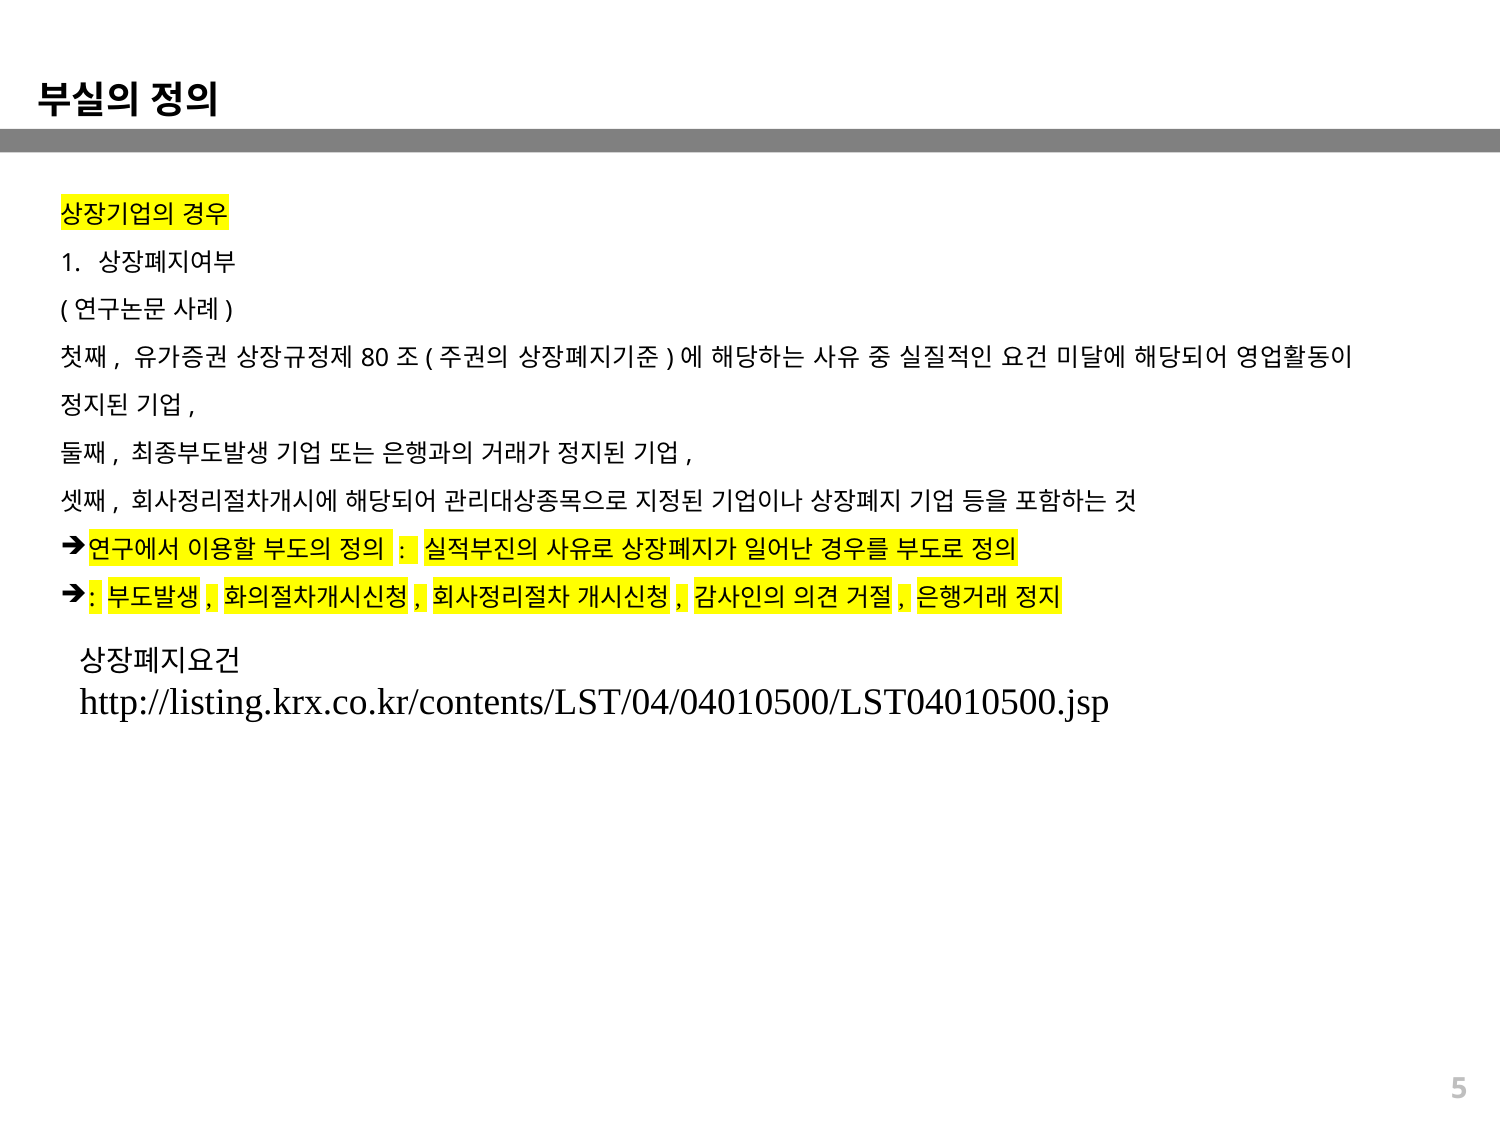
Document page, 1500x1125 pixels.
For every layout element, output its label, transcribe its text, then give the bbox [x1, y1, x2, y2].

text_box 5 [1246, 1061, 1483, 1112]
text_box 상장기업의 경우 상장폐지여부 (연구논문 사례) 첫째, 유가증권 상장규정제80조(주권의 상장폐지기준)에 해당하는 사유 중 실질적인 요건 미달에 해당되어 영업활동이 정지된 기업, 둘째, 최종부도발생 기업 또는 은행과의 거래가 정지된 기업, 셋째, 회사정리절차개시에 해당되어 관리대상종목으로 지정된 기업이나 상장폐지 기업 등을 포함하는 것 연구에서 이용할 부도의 정의 : 실적부진의 사유로 상장폐지가 일어난 경우를 부도로 정의 : 부도발생, 화의절차개시신청, 회사정리절차 개시신청, 감사인의 의견 거절, 은행거래 정지 [45, 172, 1369, 619]
text_box 부실의 정의 [22, 55, 1003, 129]
text_box 상장폐지요건 http://listing.krx.co.kr/contents/LST/04/04010500/LST04010500.jsp [64, 634, 1270, 730]
text_box [0, 128, 1500, 153]
